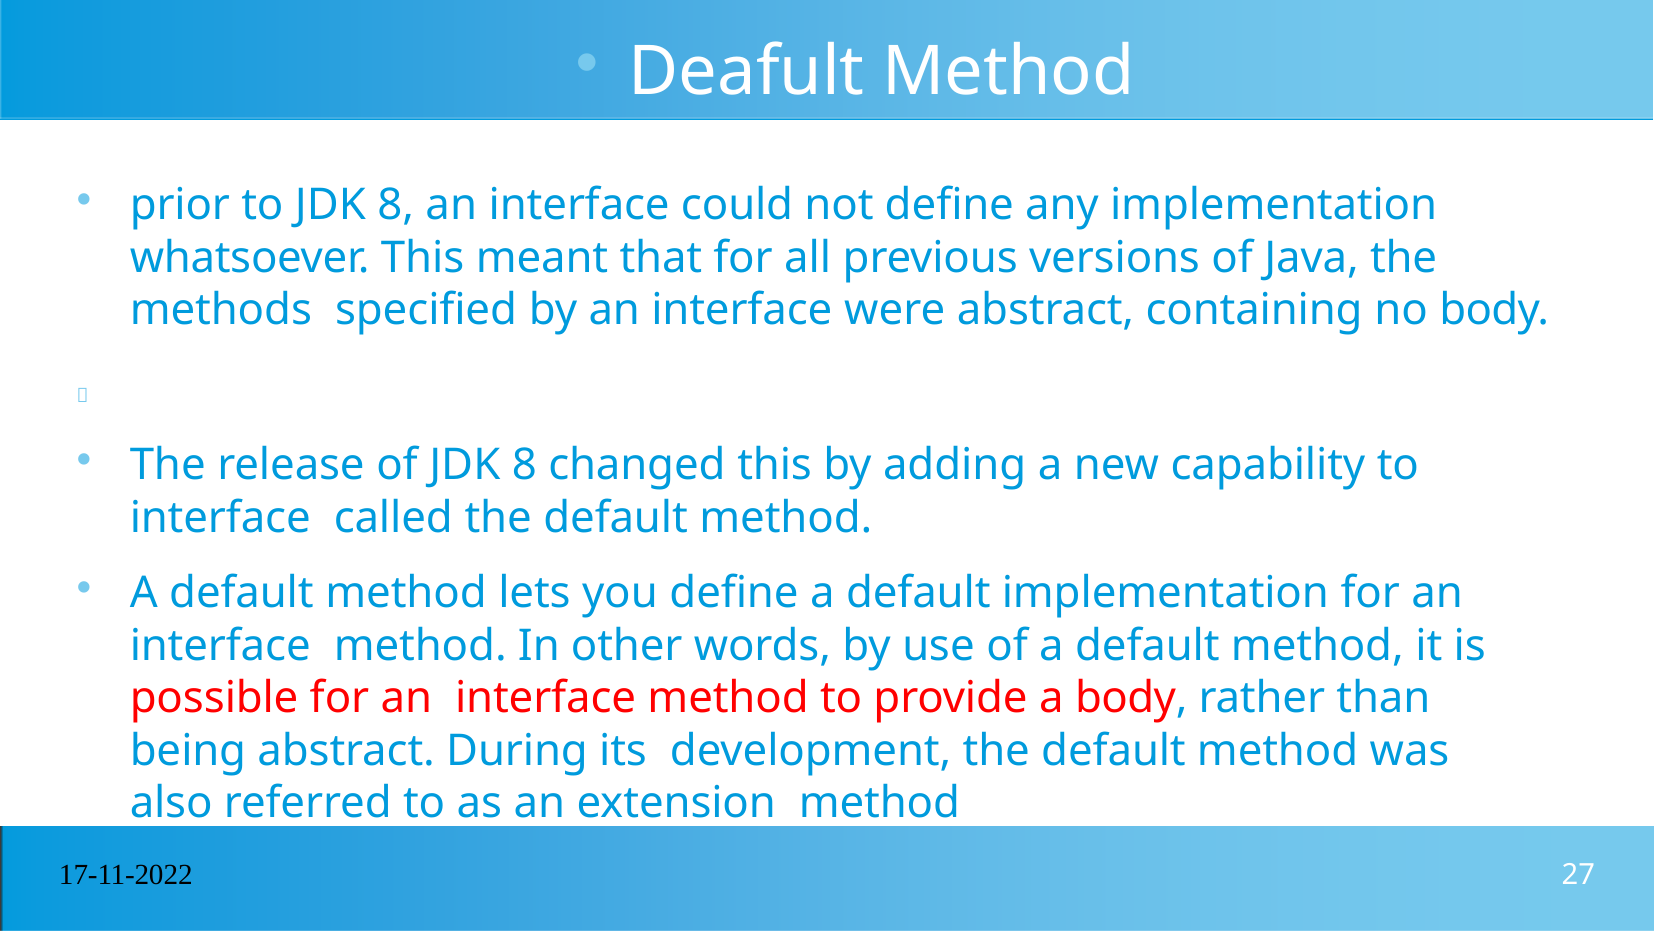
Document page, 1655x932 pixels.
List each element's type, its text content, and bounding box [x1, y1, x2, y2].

picture [93, 0, 1654, 118]
picture [95, 826, 1654, 931]
text_box Deafult Method prior to JDK 8, an interface could not define any implementation whatsoever. This meant that for all previous versions of Java, the methods specified by an interface were abstract, containing no body.  The release of JDK 8 changed this by adding a new capability to interface called the default method. A default method lets you define a default implementation for an interface method. In other words, by use of a default method, it is possible for an interface method to provide a body, rather than being abstract. During its development, the default method was also referred to as an extension method [74, 131, 1566, 826]
